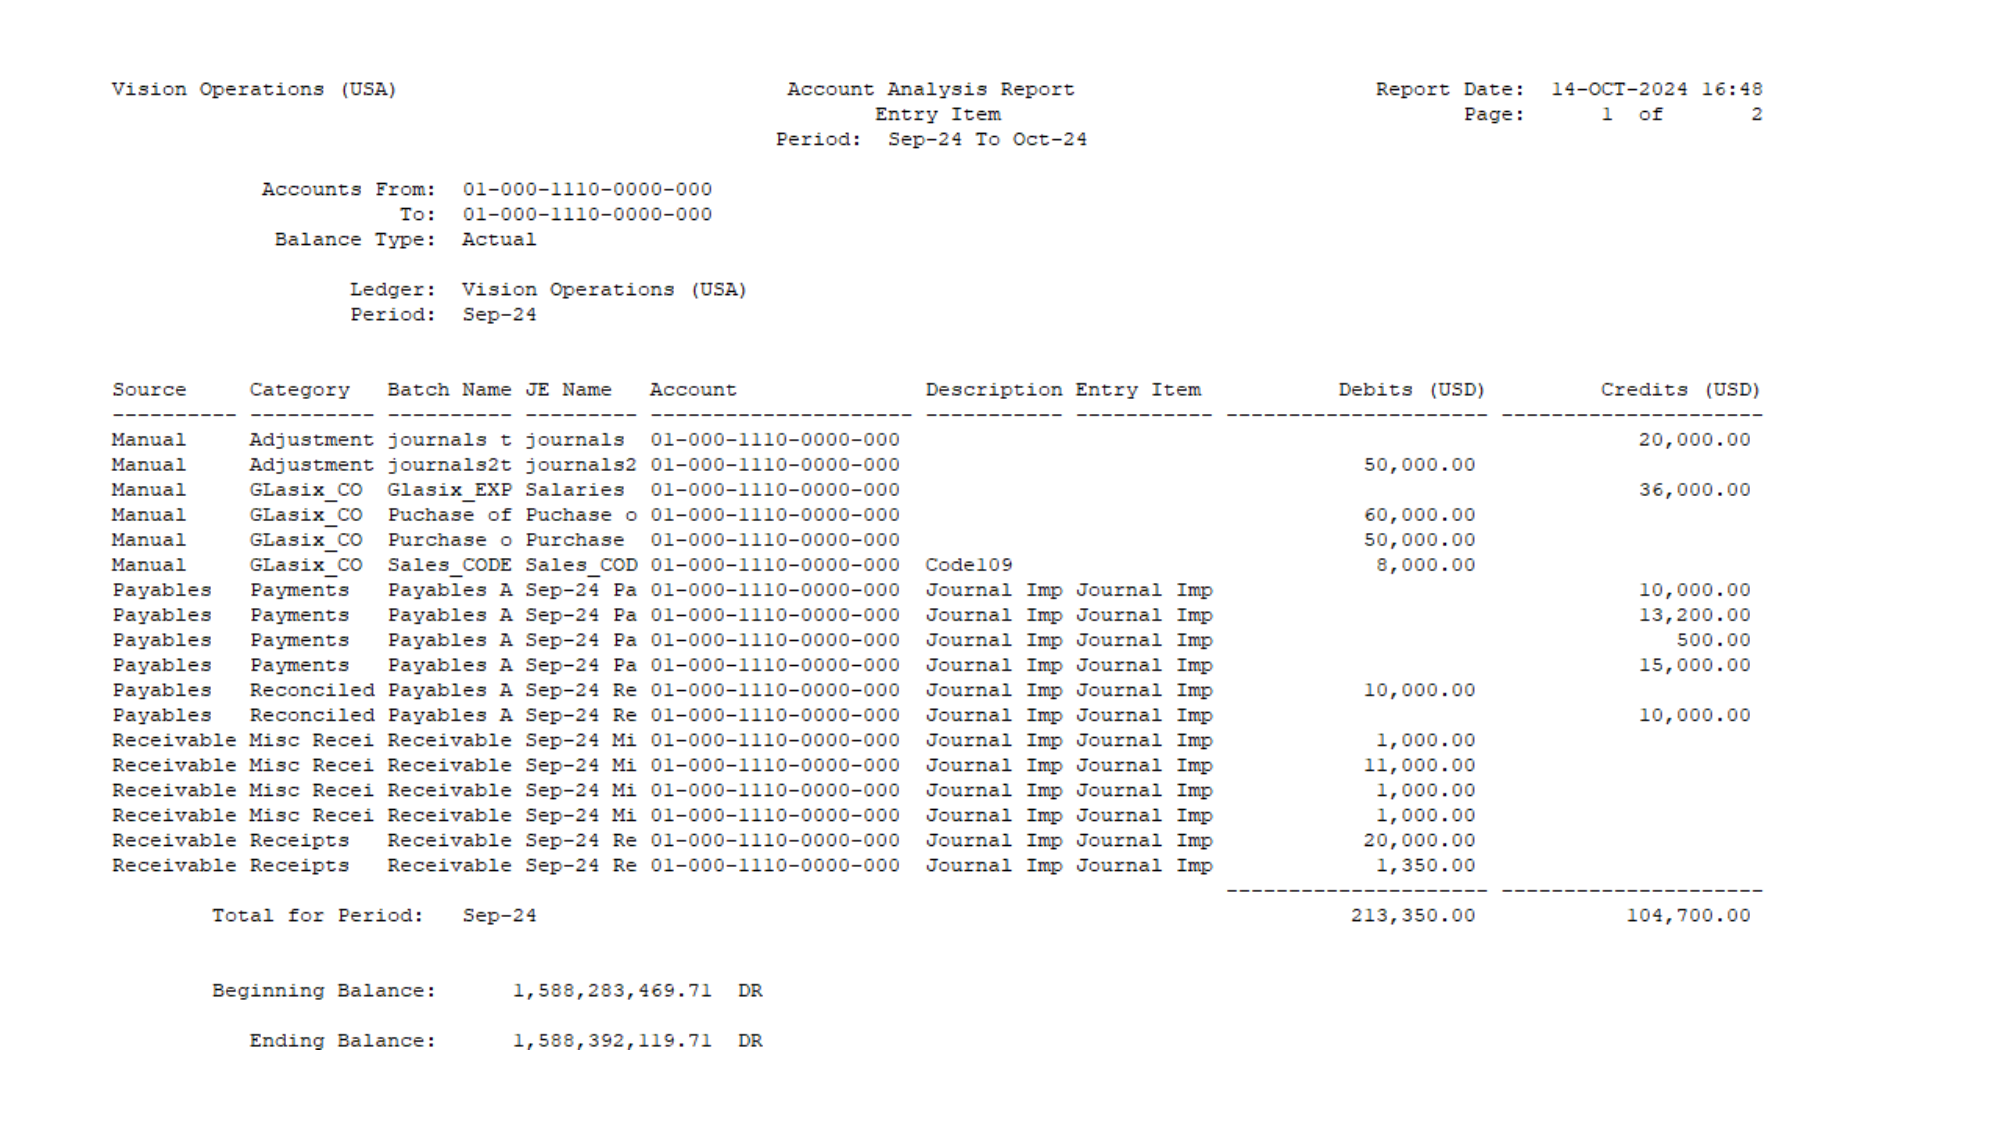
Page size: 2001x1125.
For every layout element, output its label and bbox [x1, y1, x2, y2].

picture [103, 75, 1897, 1050]
